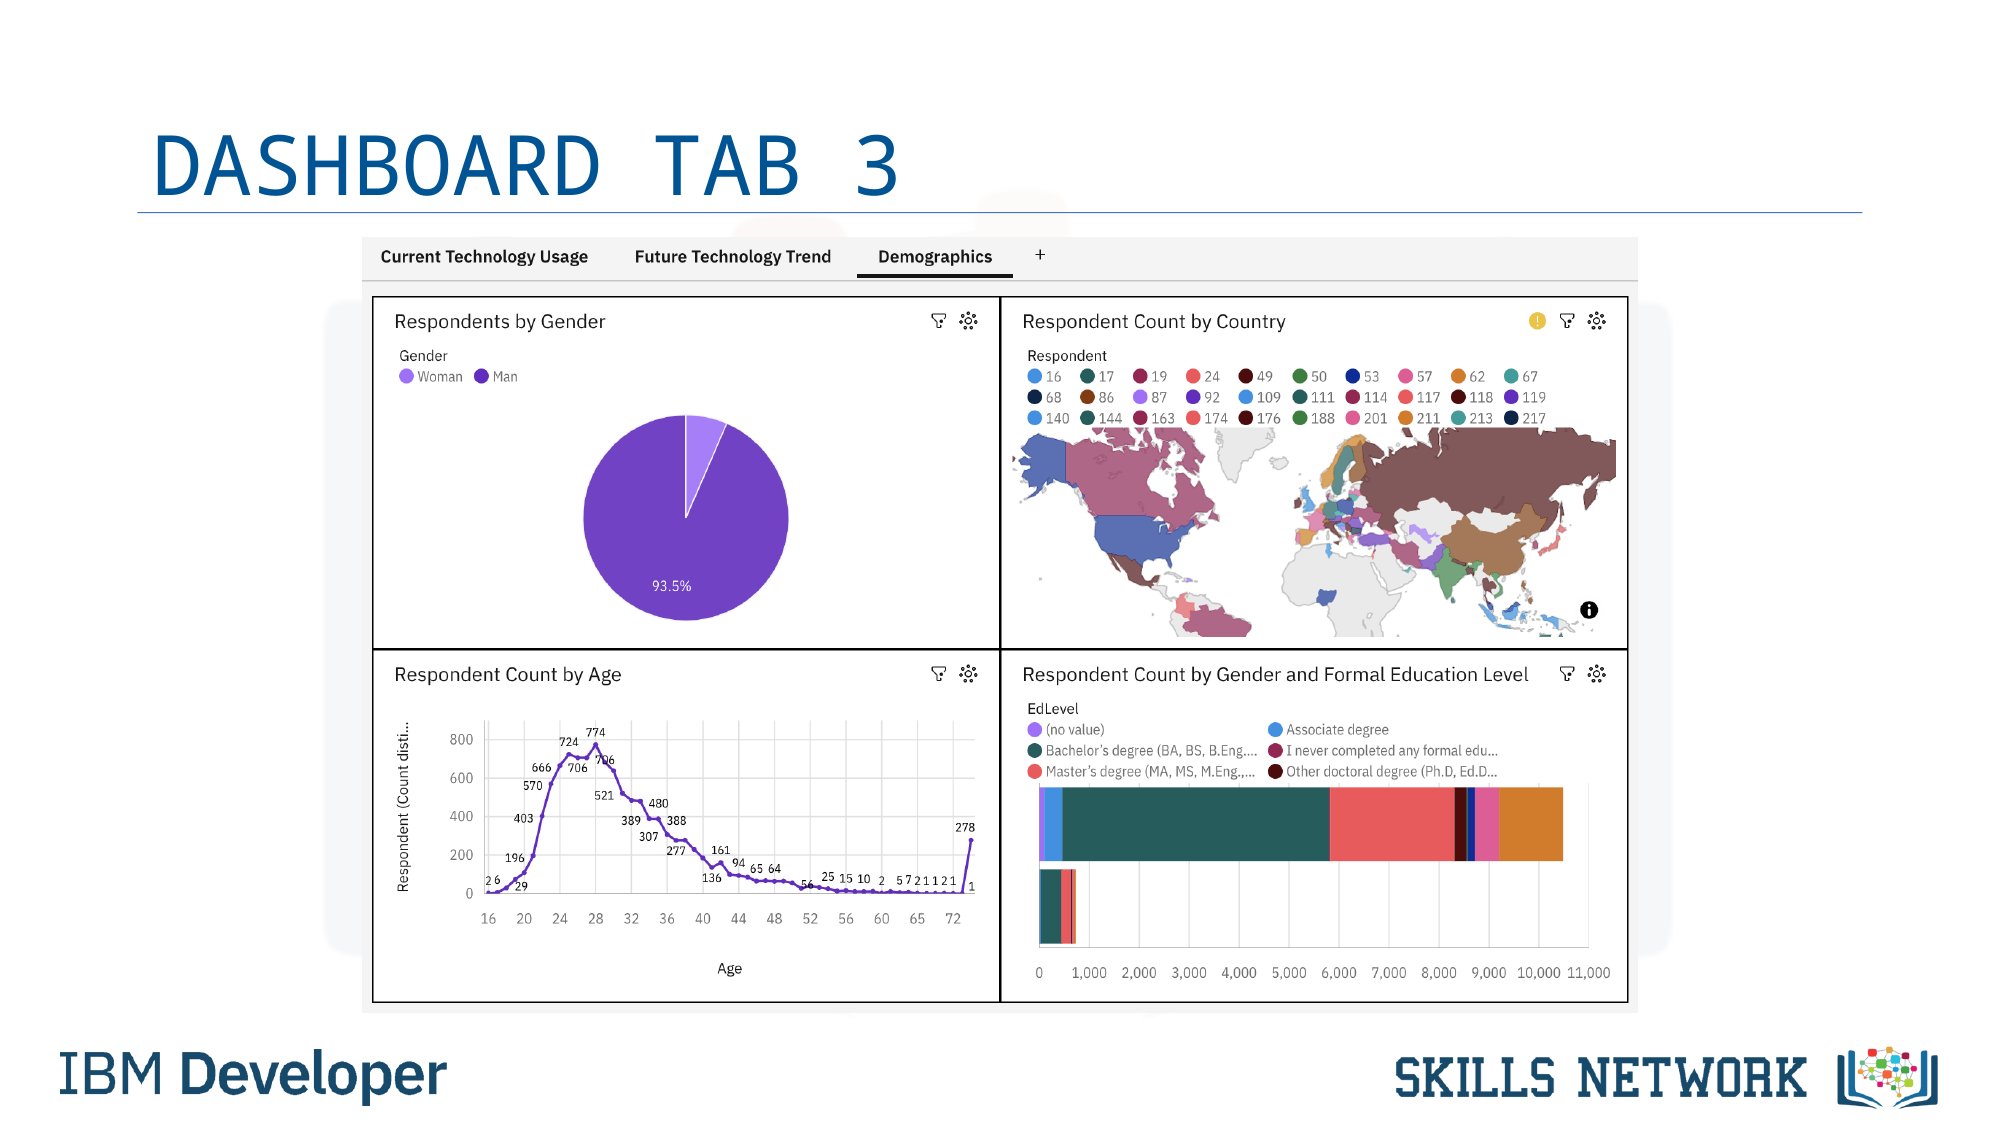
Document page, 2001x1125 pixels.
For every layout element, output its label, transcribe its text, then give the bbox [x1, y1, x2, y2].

picture [362, 237, 1638, 1014]
picture [1390, 1045, 1945, 1111]
picture [55, 1045, 459, 1108]
title DASHBOARD TAB 3 [137, 59, 1863, 278]
